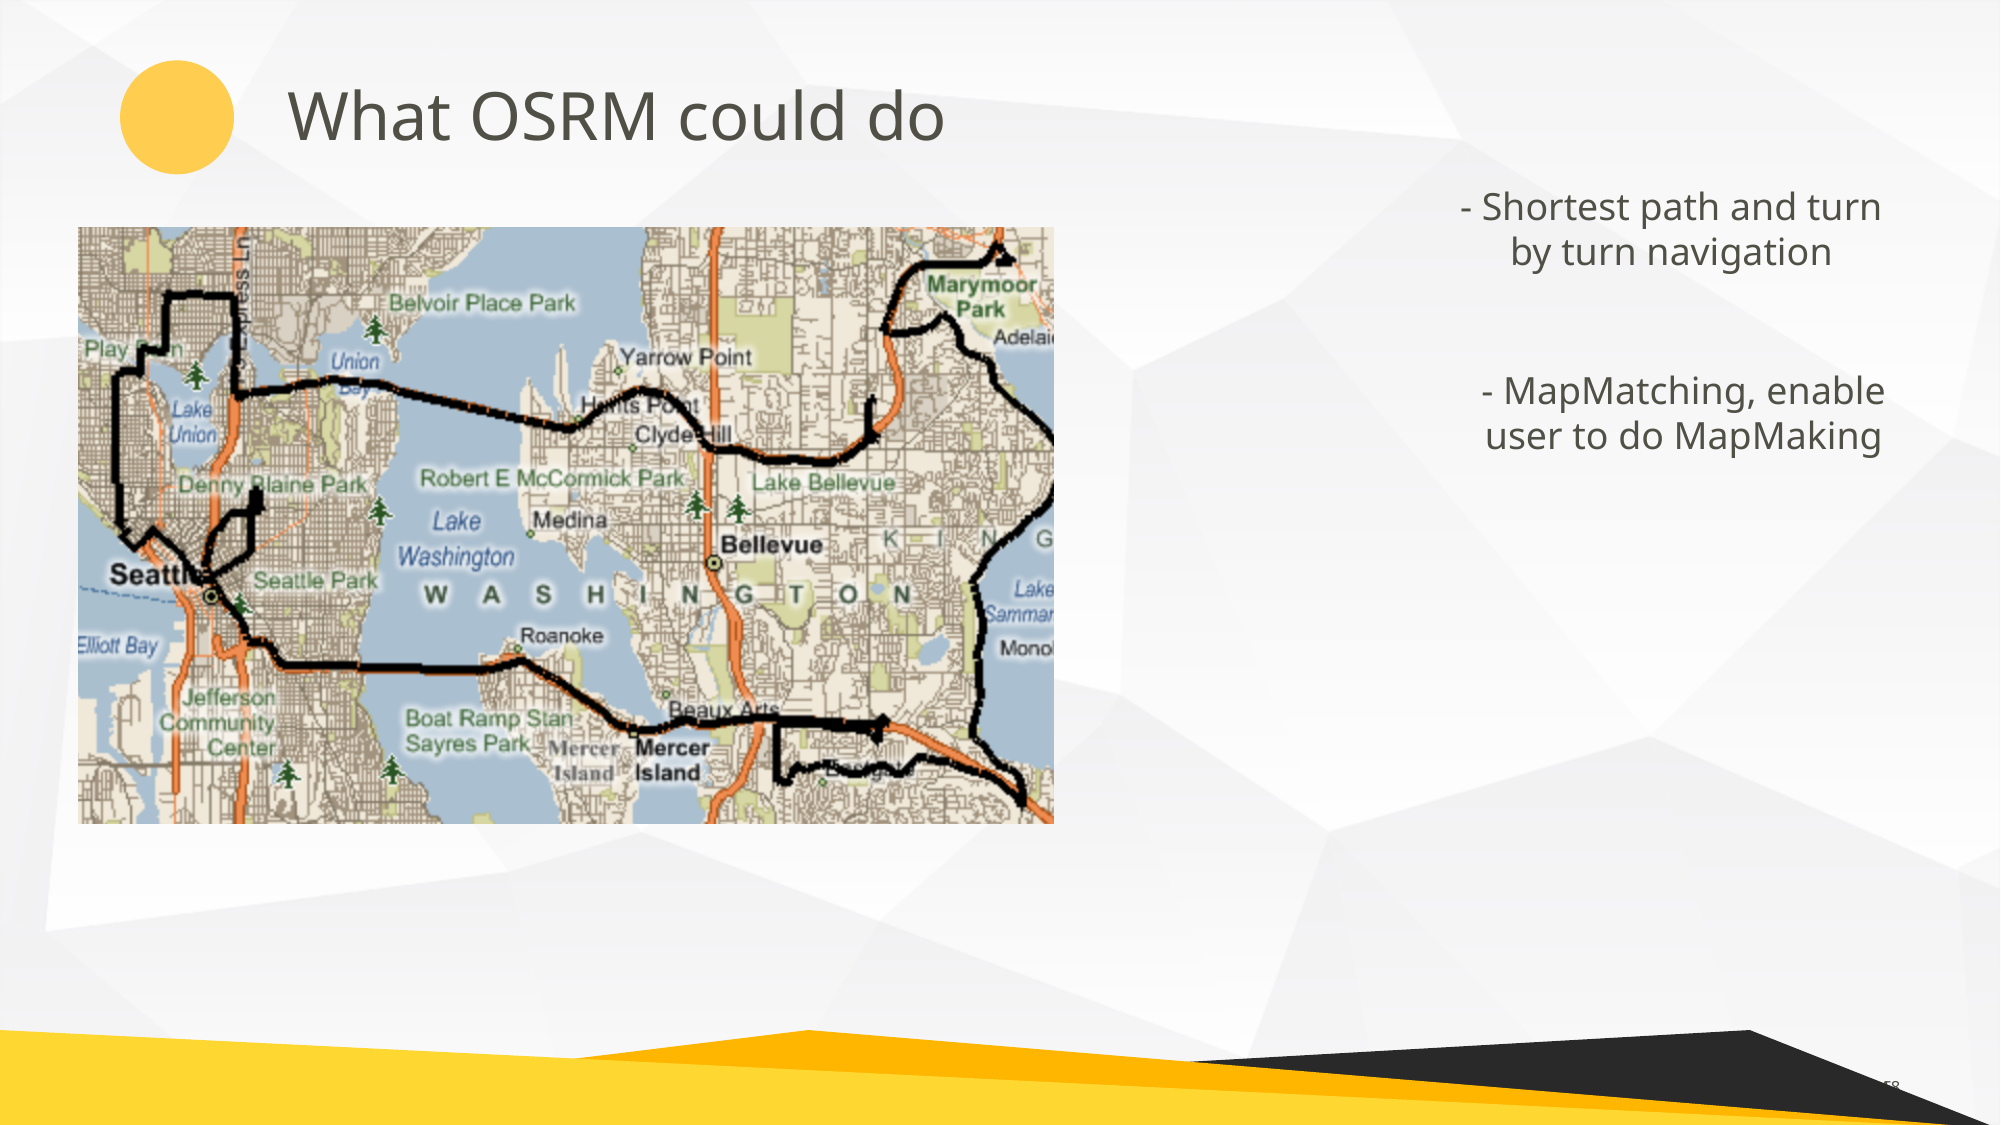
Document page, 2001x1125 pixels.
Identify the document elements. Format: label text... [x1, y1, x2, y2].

picture [0, 0, 2001, 1125]
text_box What OSRM could do [272, 76, 2000, 222]
text_box - MapMatching, enable user to do MapMaking [1446, 358, 1922, 466]
text_box - Shortest path and turn by turn navigation [1433, 174, 1910, 282]
